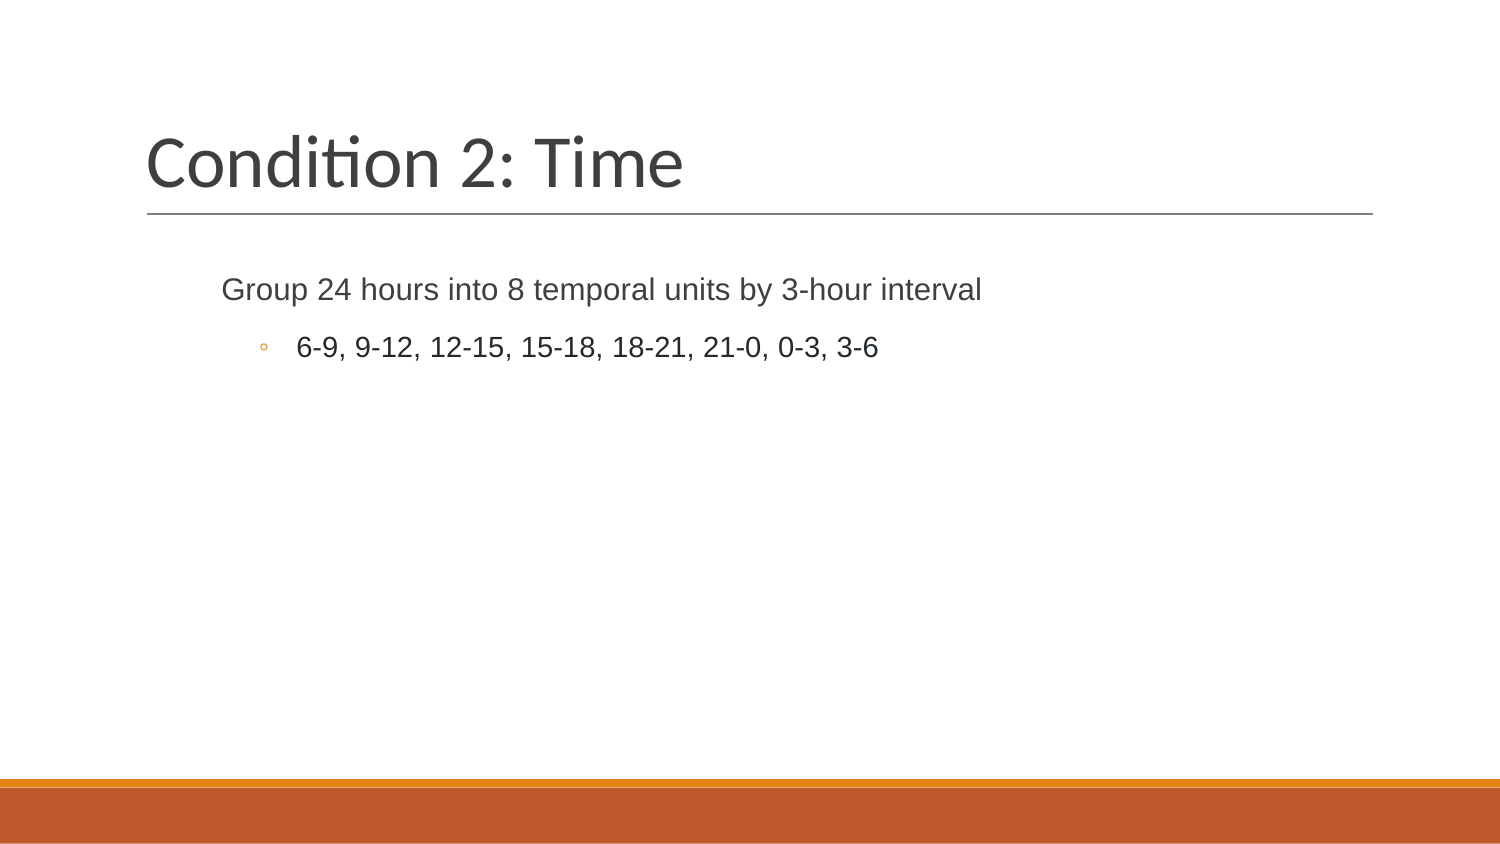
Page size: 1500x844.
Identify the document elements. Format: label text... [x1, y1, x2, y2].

title Condition 2: Time [135, 35, 1373, 214]
list Group 24 hours into 8 temporal units by 3-hour interval 6-9, 9-12, 12-15, 15-18, 18-21, 21-0, 0-3, 3-6 [135, 239, 1373, 735]
